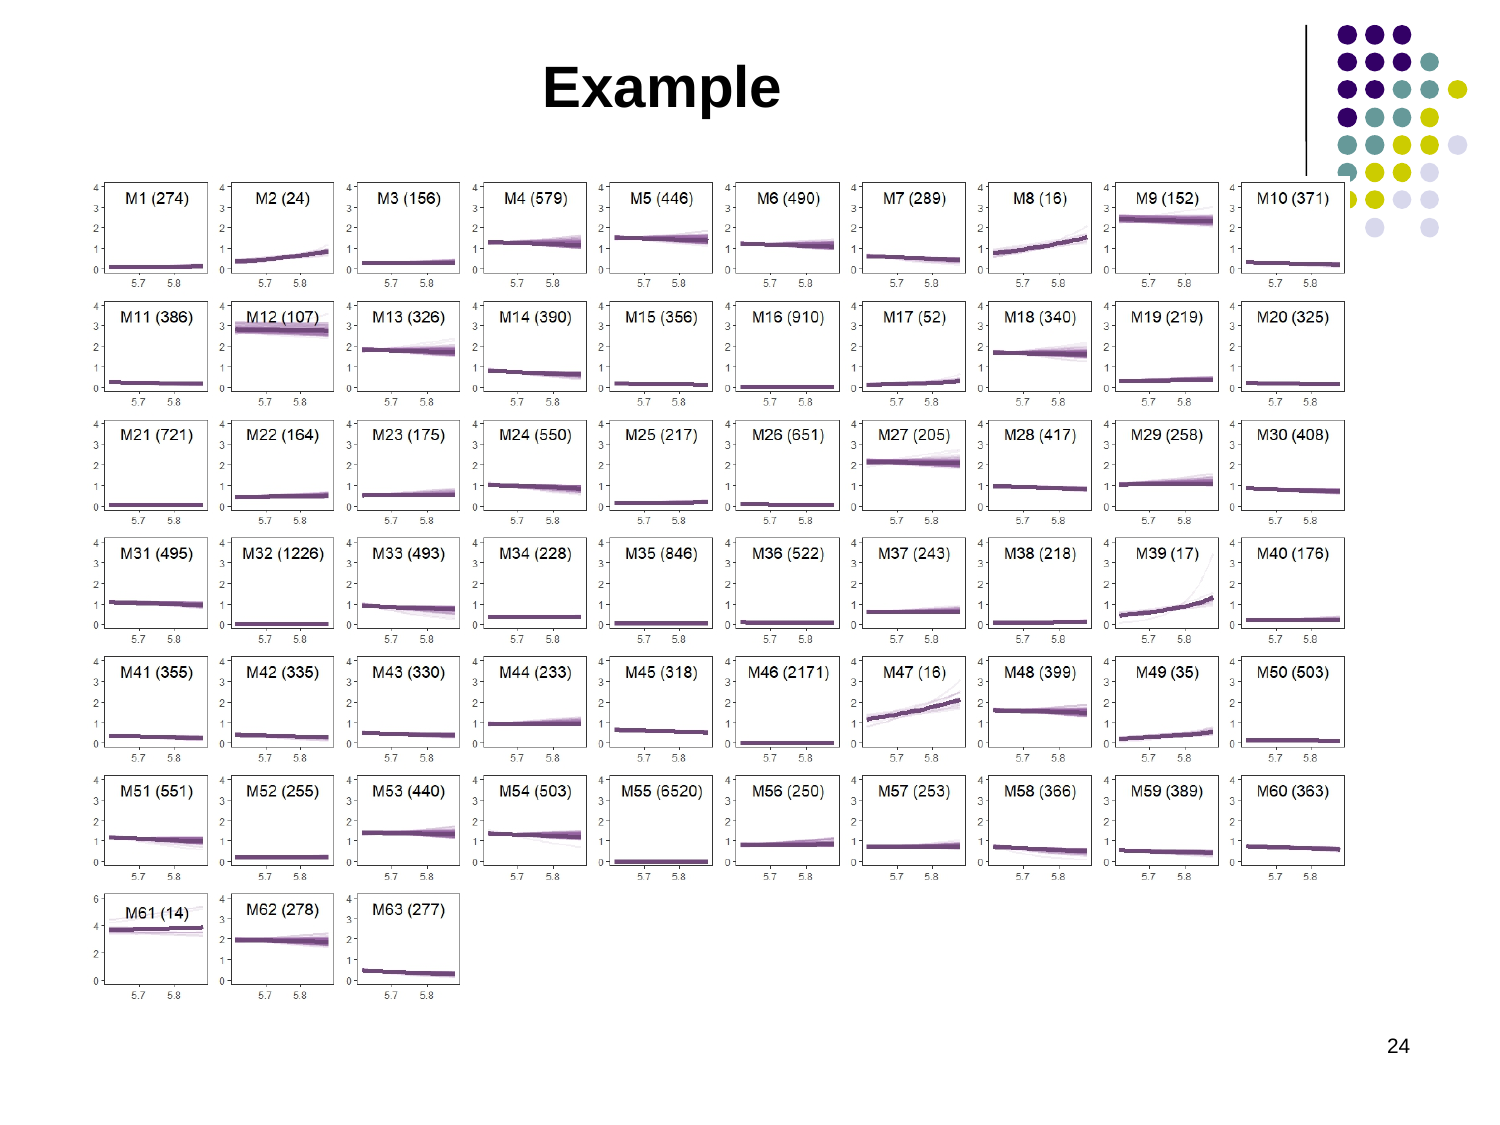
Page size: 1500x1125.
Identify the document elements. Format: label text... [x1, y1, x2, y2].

slide_number 24 [1074, 1025, 1425, 1100]
text_box Example [12, 41, 1313, 127]
picture [87, 176, 1351, 1006]
